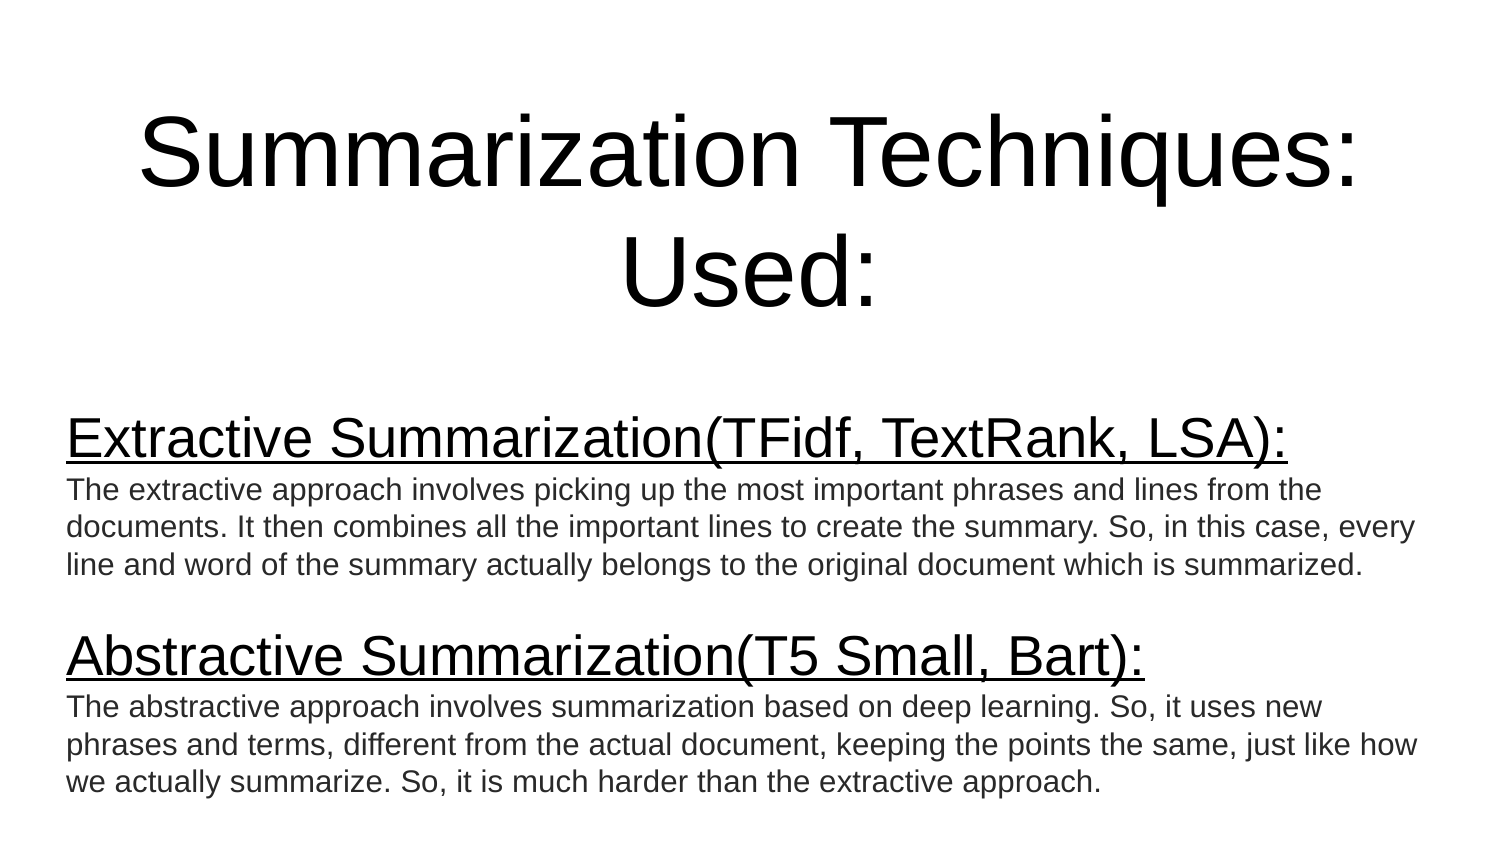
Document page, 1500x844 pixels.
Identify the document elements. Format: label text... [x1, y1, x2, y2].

title Summarization Techniques: Used: [51, 194, 1449, 341]
subtitle Extractive Summarization(TFidf, TextRank, LSA): The extractive approach involves picking up the most important phrases and lines from the documents. It then combines all the important lines to create the summary. So, in this case, every line and word of the summary actually belongs to the original document which is summarized. Abstractive Summarization(T5 Small, Bart): The abstractive approach involves summarization based on deep learning. So, it uses new phrases and terms, different from the actual document, keeping the points the same, just like how we actually summarize. So, it is much harder than the extractive approach. [51, 386, 1449, 835]
